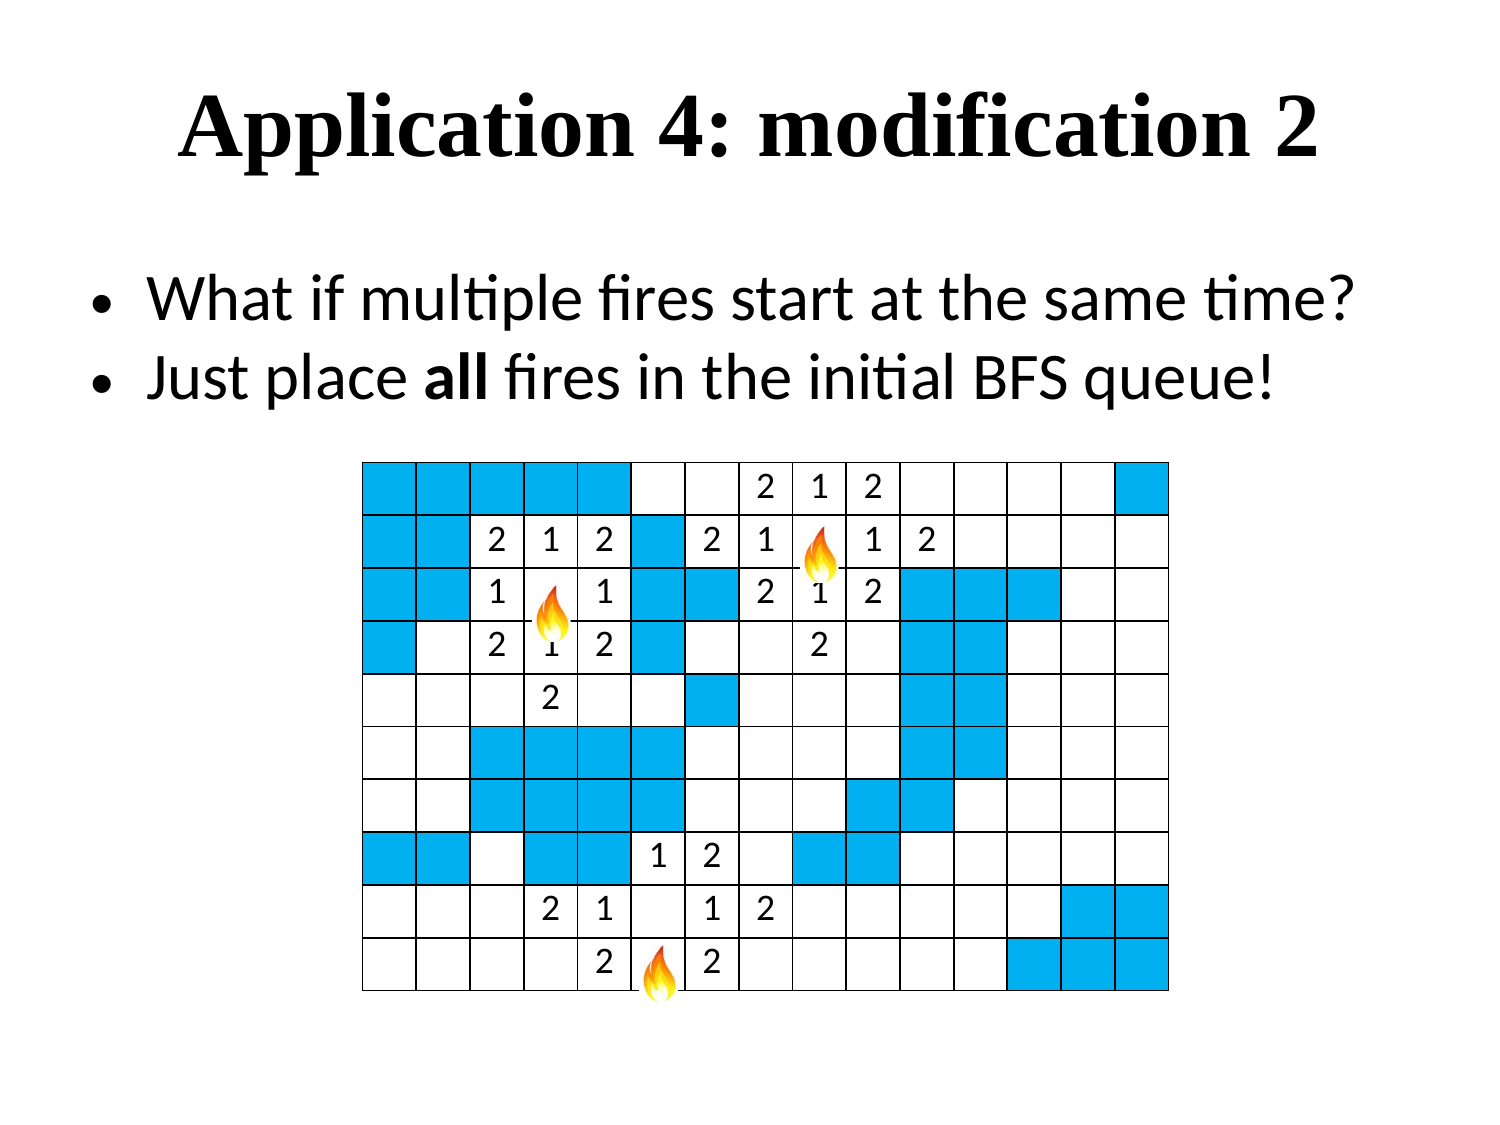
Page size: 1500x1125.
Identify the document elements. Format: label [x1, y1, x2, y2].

title [24, 26, 1475, 214]
picture [799, 525, 839, 583]
text_box [74, 262, 1425, 1005]
picture [531, 583, 571, 642]
picture [638, 944, 679, 1002]
